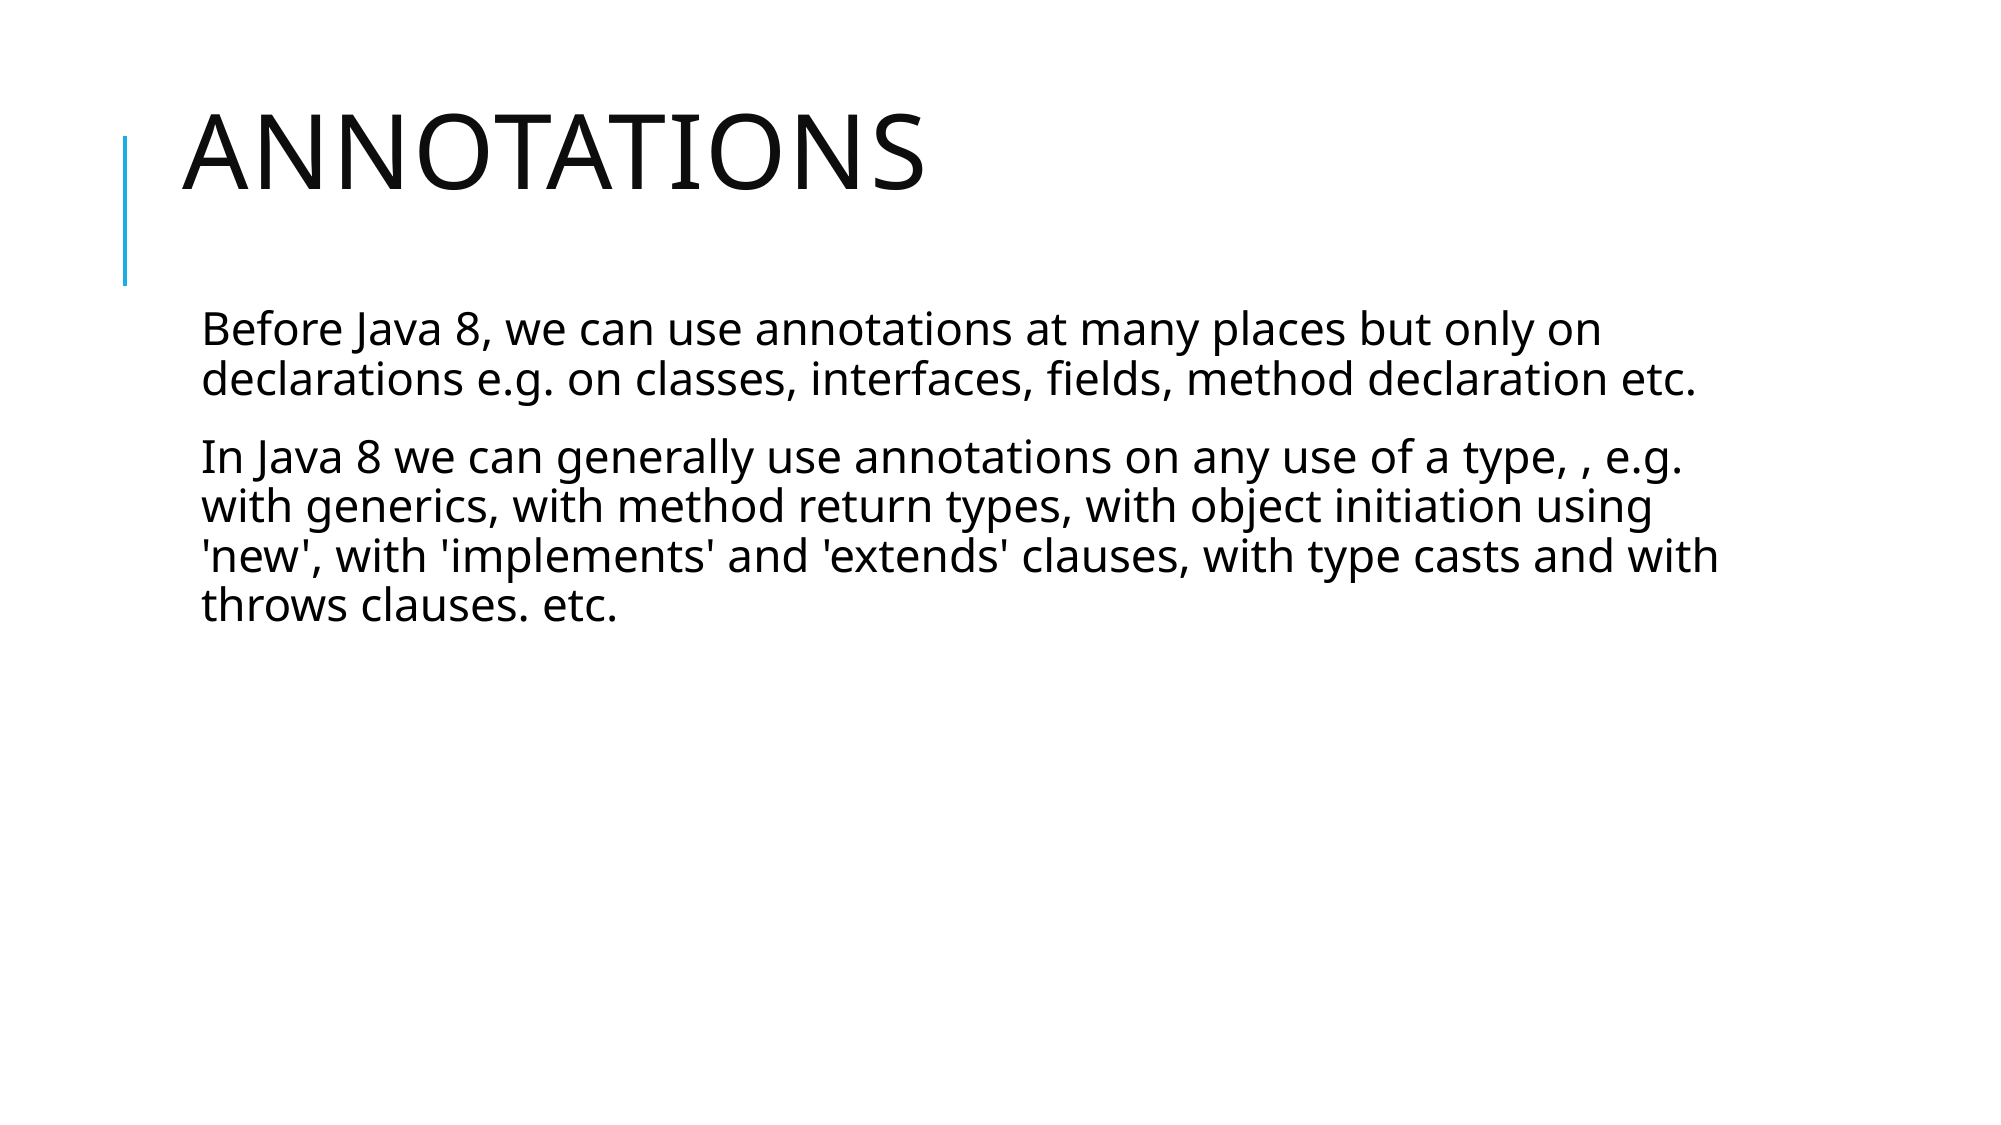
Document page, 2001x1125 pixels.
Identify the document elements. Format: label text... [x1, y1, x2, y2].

title Annotations [168, 96, 1763, 224]
list Before Java 8, we can use annotations at many places but only on declarations e.g. on classes, interfaces, fields, method declaration etc. In Java 8 we can generally use annotations on any use of a type, , e.g. with generics, with method return types, with object initiation using 'new', with 'implements' and 'extends' clauses, with type casts and with throws clauses. etc. [178, 298, 1773, 996]
